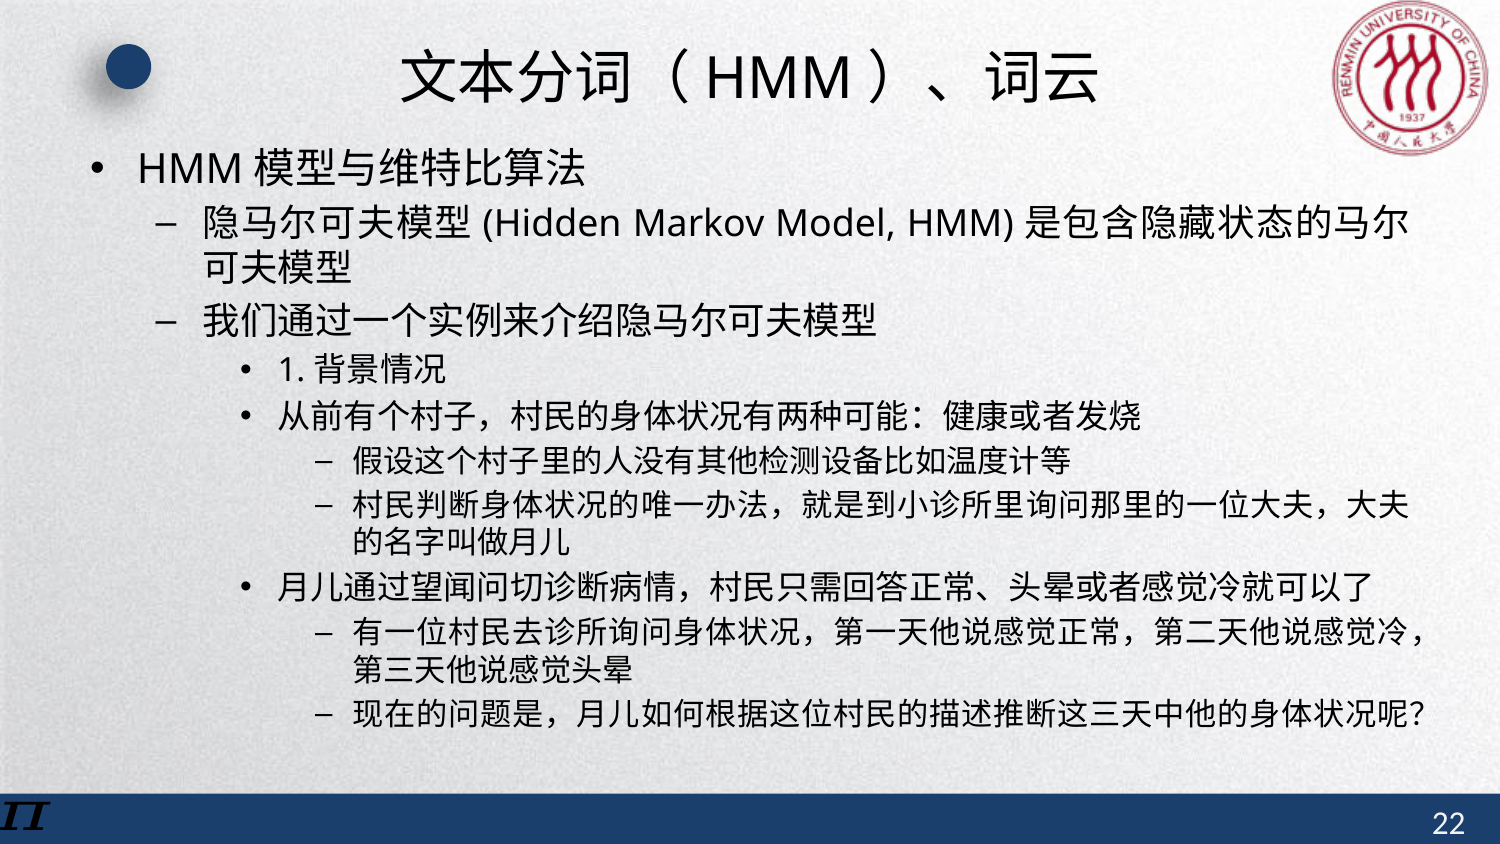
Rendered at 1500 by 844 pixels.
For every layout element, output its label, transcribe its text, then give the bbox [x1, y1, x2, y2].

picture [0, 0, 1500, 793]
title 文本分词（HMM）、词云 [75, 33, 1425, 116]
list HMM模型与维特比算法 隐马尔可夫模型(Hidden Markov Model, HMM)是包含隐藏状态的马尔可夫模型 我们通过一个实例来介绍隐马尔可夫模型 1.背景情况 从前有个村子，村民的身体状况有两种可能：健康或者发烧 假设这个村子里的人没有其他检测设备比如温度计等 村民判断身体状况的唯一办法，就是到小诊所里询问那里的一位大夫，大夫的名字叫做月儿 月儿通过望闻问切诊断病情，村民只需回答正常、头晕或者感觉冷就可以了 有一位村民去诊所询问身体状况，第一天他说感觉正常，第二天他说感觉冷，第三天他说感觉头晕 现在的问题是，月儿如何根据这位村民的描述推断这三天中他的身体状况呢？ [75, 134, 1425, 781]
